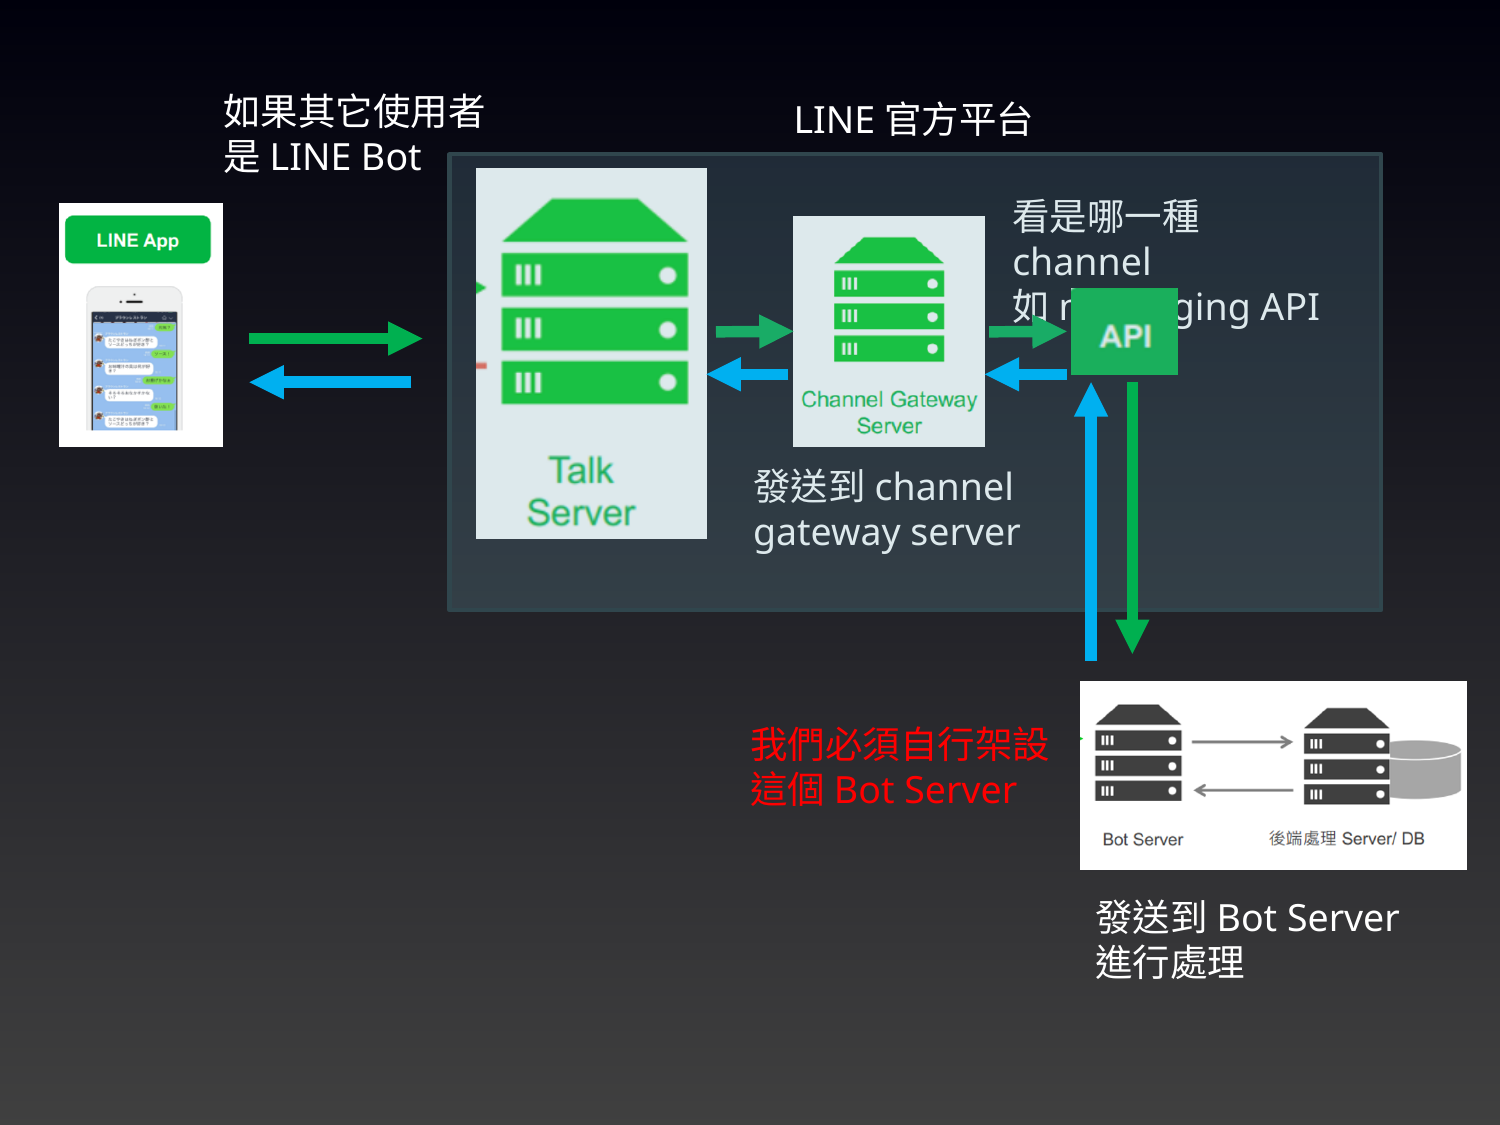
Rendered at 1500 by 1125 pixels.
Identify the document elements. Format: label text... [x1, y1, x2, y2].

picture [1071, 288, 1178, 375]
picture [476, 167, 707, 539]
text_box 發送到Bot Server 進行處理 [1080, 886, 1441, 992]
text_box LINE官方平台 [778, 89, 1081, 149]
text_box [447, 152, 1383, 612]
picture [58, 203, 223, 447]
picture [1080, 681, 1467, 870]
text_box 如果其它使用者 是LINE Bot [208, 80, 510, 186]
text_box 我們必須自行架設 這個Bot Server [735, 713, 1070, 819]
picture [793, 215, 986, 447]
